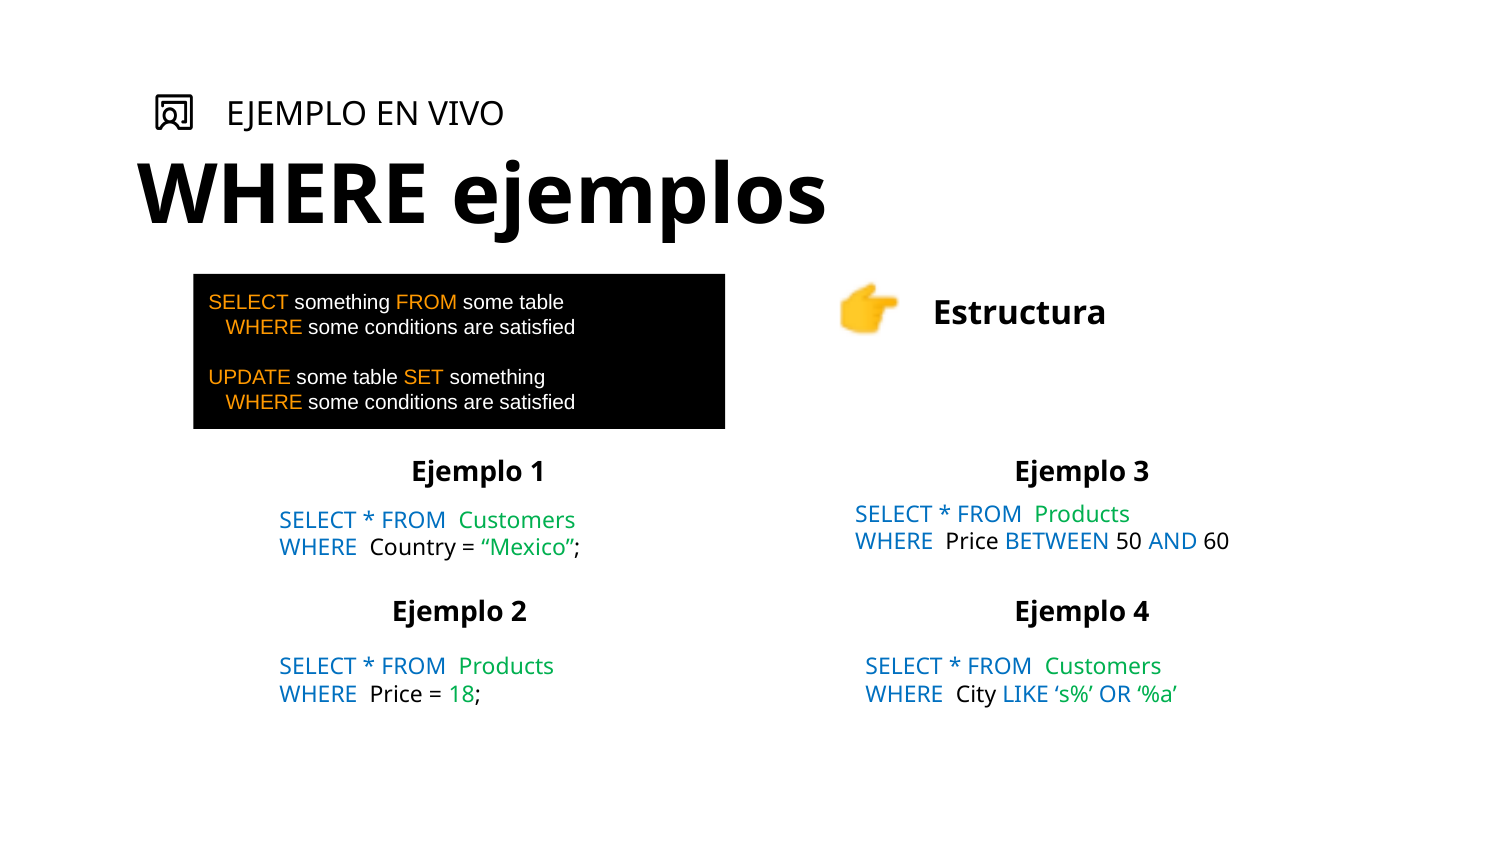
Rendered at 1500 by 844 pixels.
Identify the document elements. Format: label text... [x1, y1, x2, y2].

text_box Ejemplo 2 [278, 587, 641, 633]
text_box Ejemplo 1 [297, 447, 660, 493]
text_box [137, 70, 212, 154]
text_box SELECT * FROM Customers WHERE Country = “Mexico”; [268, 499, 689, 566]
text_box Ejemplo 3 [900, 447, 1263, 493]
text_box SELECT * FROM Products WHERE Price = 18; [268, 646, 689, 713]
picture [827, 270, 917, 352]
text_box SELECT * FROM Customers WHERE City LIKE ‘s%’ OR ‘%a’ [854, 646, 1310, 713]
text_box WHERE ejemplos [122, 137, 1458, 258]
text_box SELECT * FROM Products WHERE Price BETWEEN 50 AND 60 [843, 493, 1300, 561]
text_box Estructura [921, 285, 1160, 337]
text_box SELECT something FROM some table WHERE some conditions are satisfied UPDATE some table SET something WHERE some conditions are satisfied [193, 273, 726, 429]
text_box Ejemplo 4 [900, 587, 1263, 633]
text_box EJEMPLO EN VIVO [215, 76, 690, 147]
